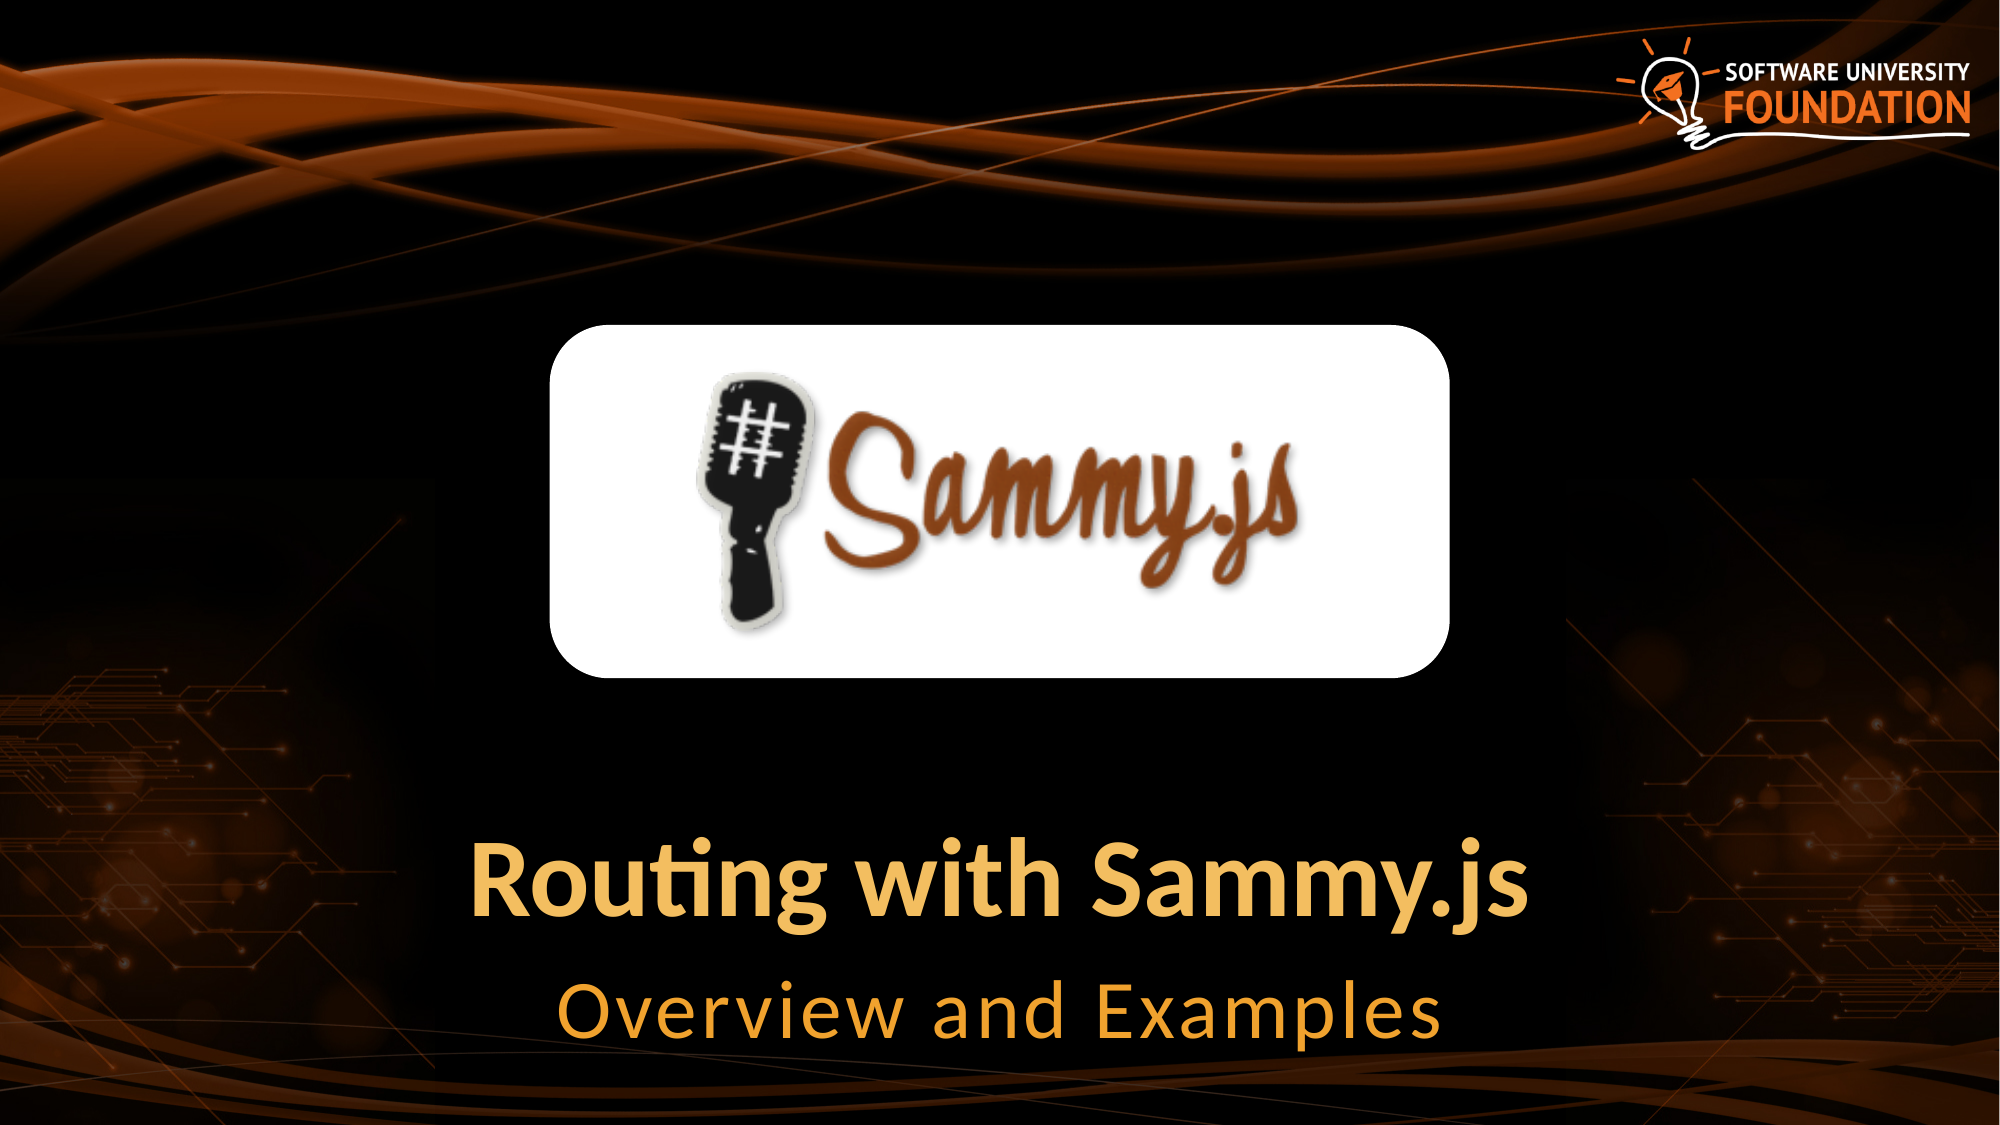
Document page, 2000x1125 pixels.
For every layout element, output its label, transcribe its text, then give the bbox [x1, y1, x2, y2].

picture [0, 0, 2000, 1125]
text_box [548, 323, 1451, 680]
title Routing with Sammy.js [266, 812, 1733, 944]
list Overview and Examples [266, 944, 1733, 1057]
